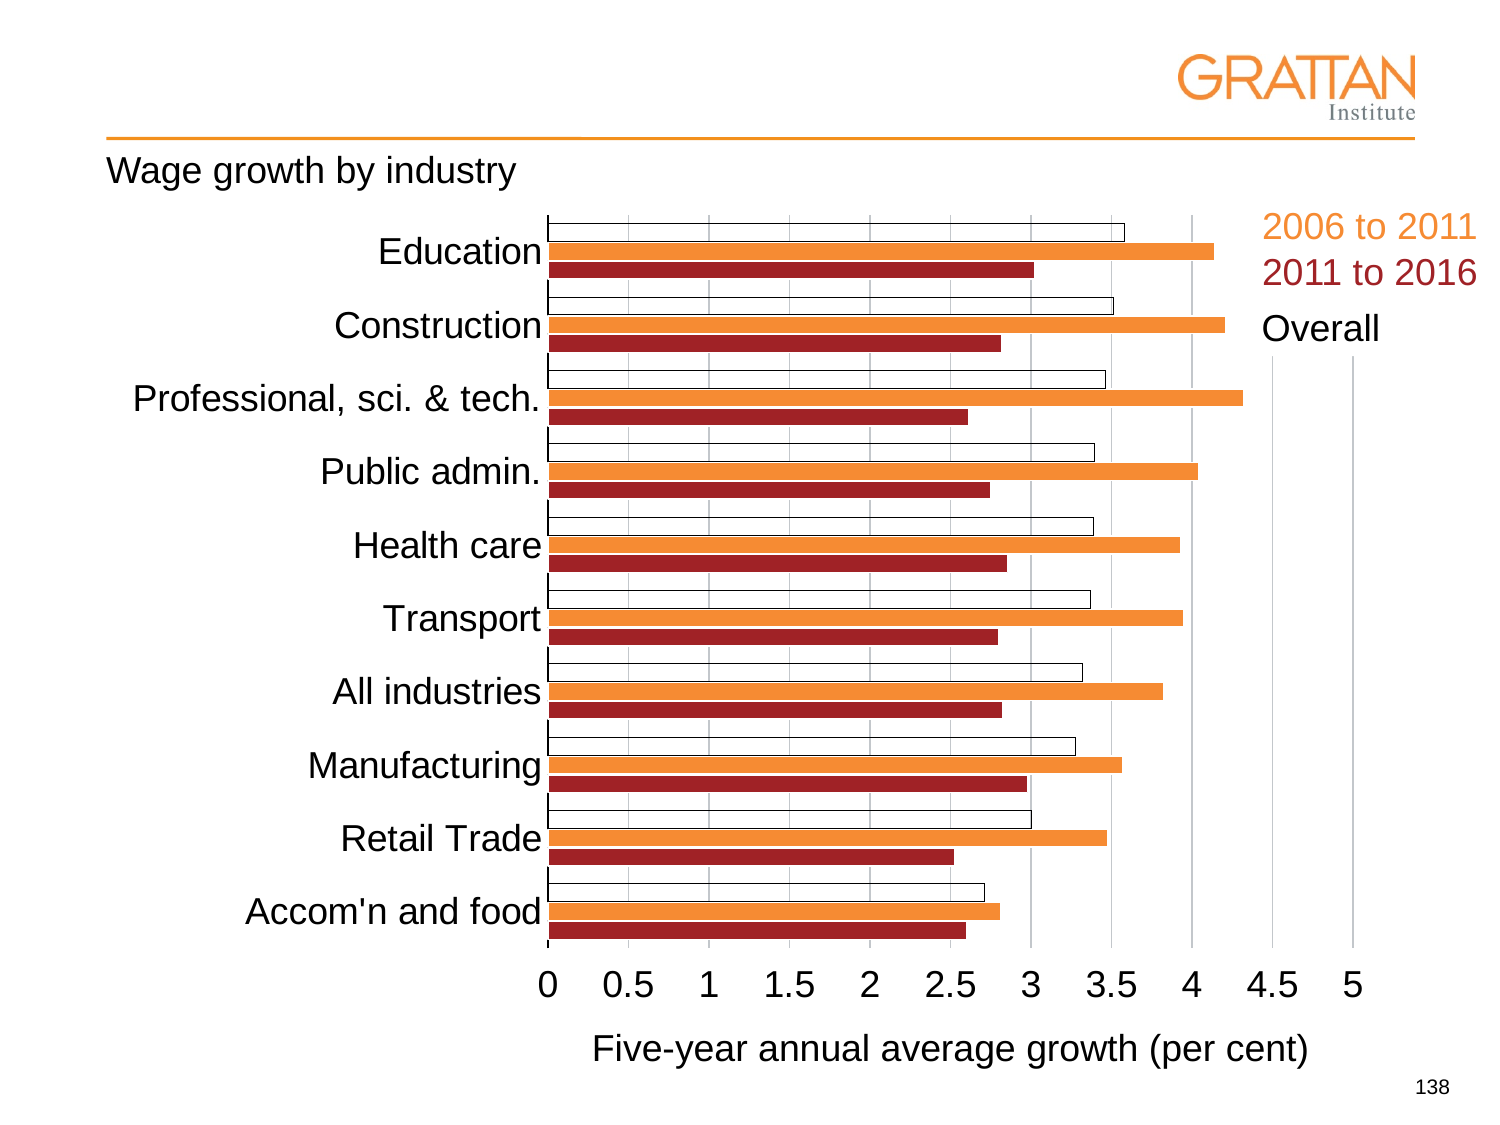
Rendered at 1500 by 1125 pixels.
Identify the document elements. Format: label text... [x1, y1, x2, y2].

text_box 2006 to 2011 [1418, 194, 1493, 240]
picture [1178, 54, 1415, 120]
chart [91, 191, 1416, 1027]
text_box Five-year annual average growth (per cent) [577, 1036, 1325, 1077]
text_box 2011 to 2016 [1420, 240, 1493, 300]
list Wage growth by industry [105, 145, 1416, 191]
